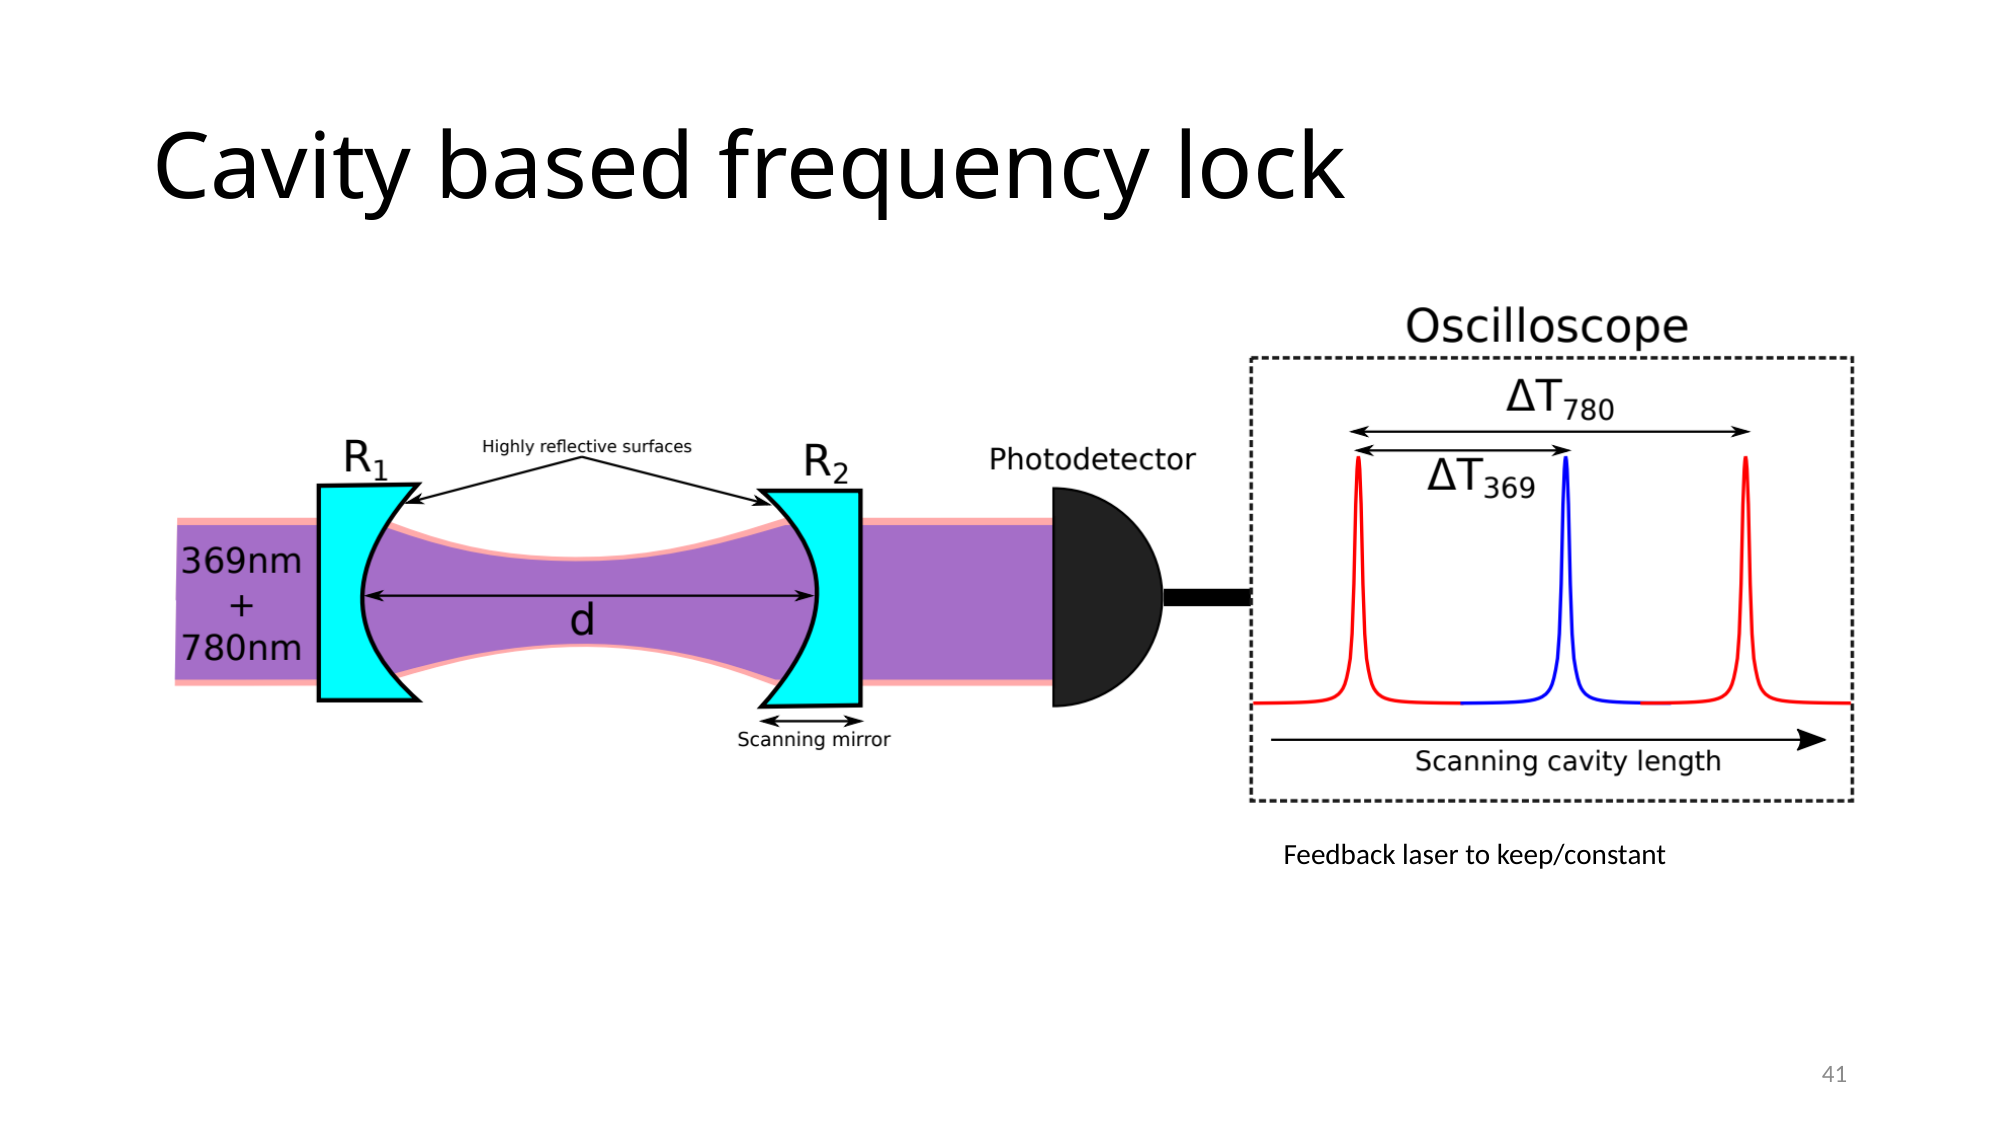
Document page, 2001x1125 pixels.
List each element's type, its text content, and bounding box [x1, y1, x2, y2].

slide_number 41 [1412, 1042, 1863, 1103]
title Cavity based frequency lock [137, 59, 1863, 278]
picture [157, 288, 1876, 817]
